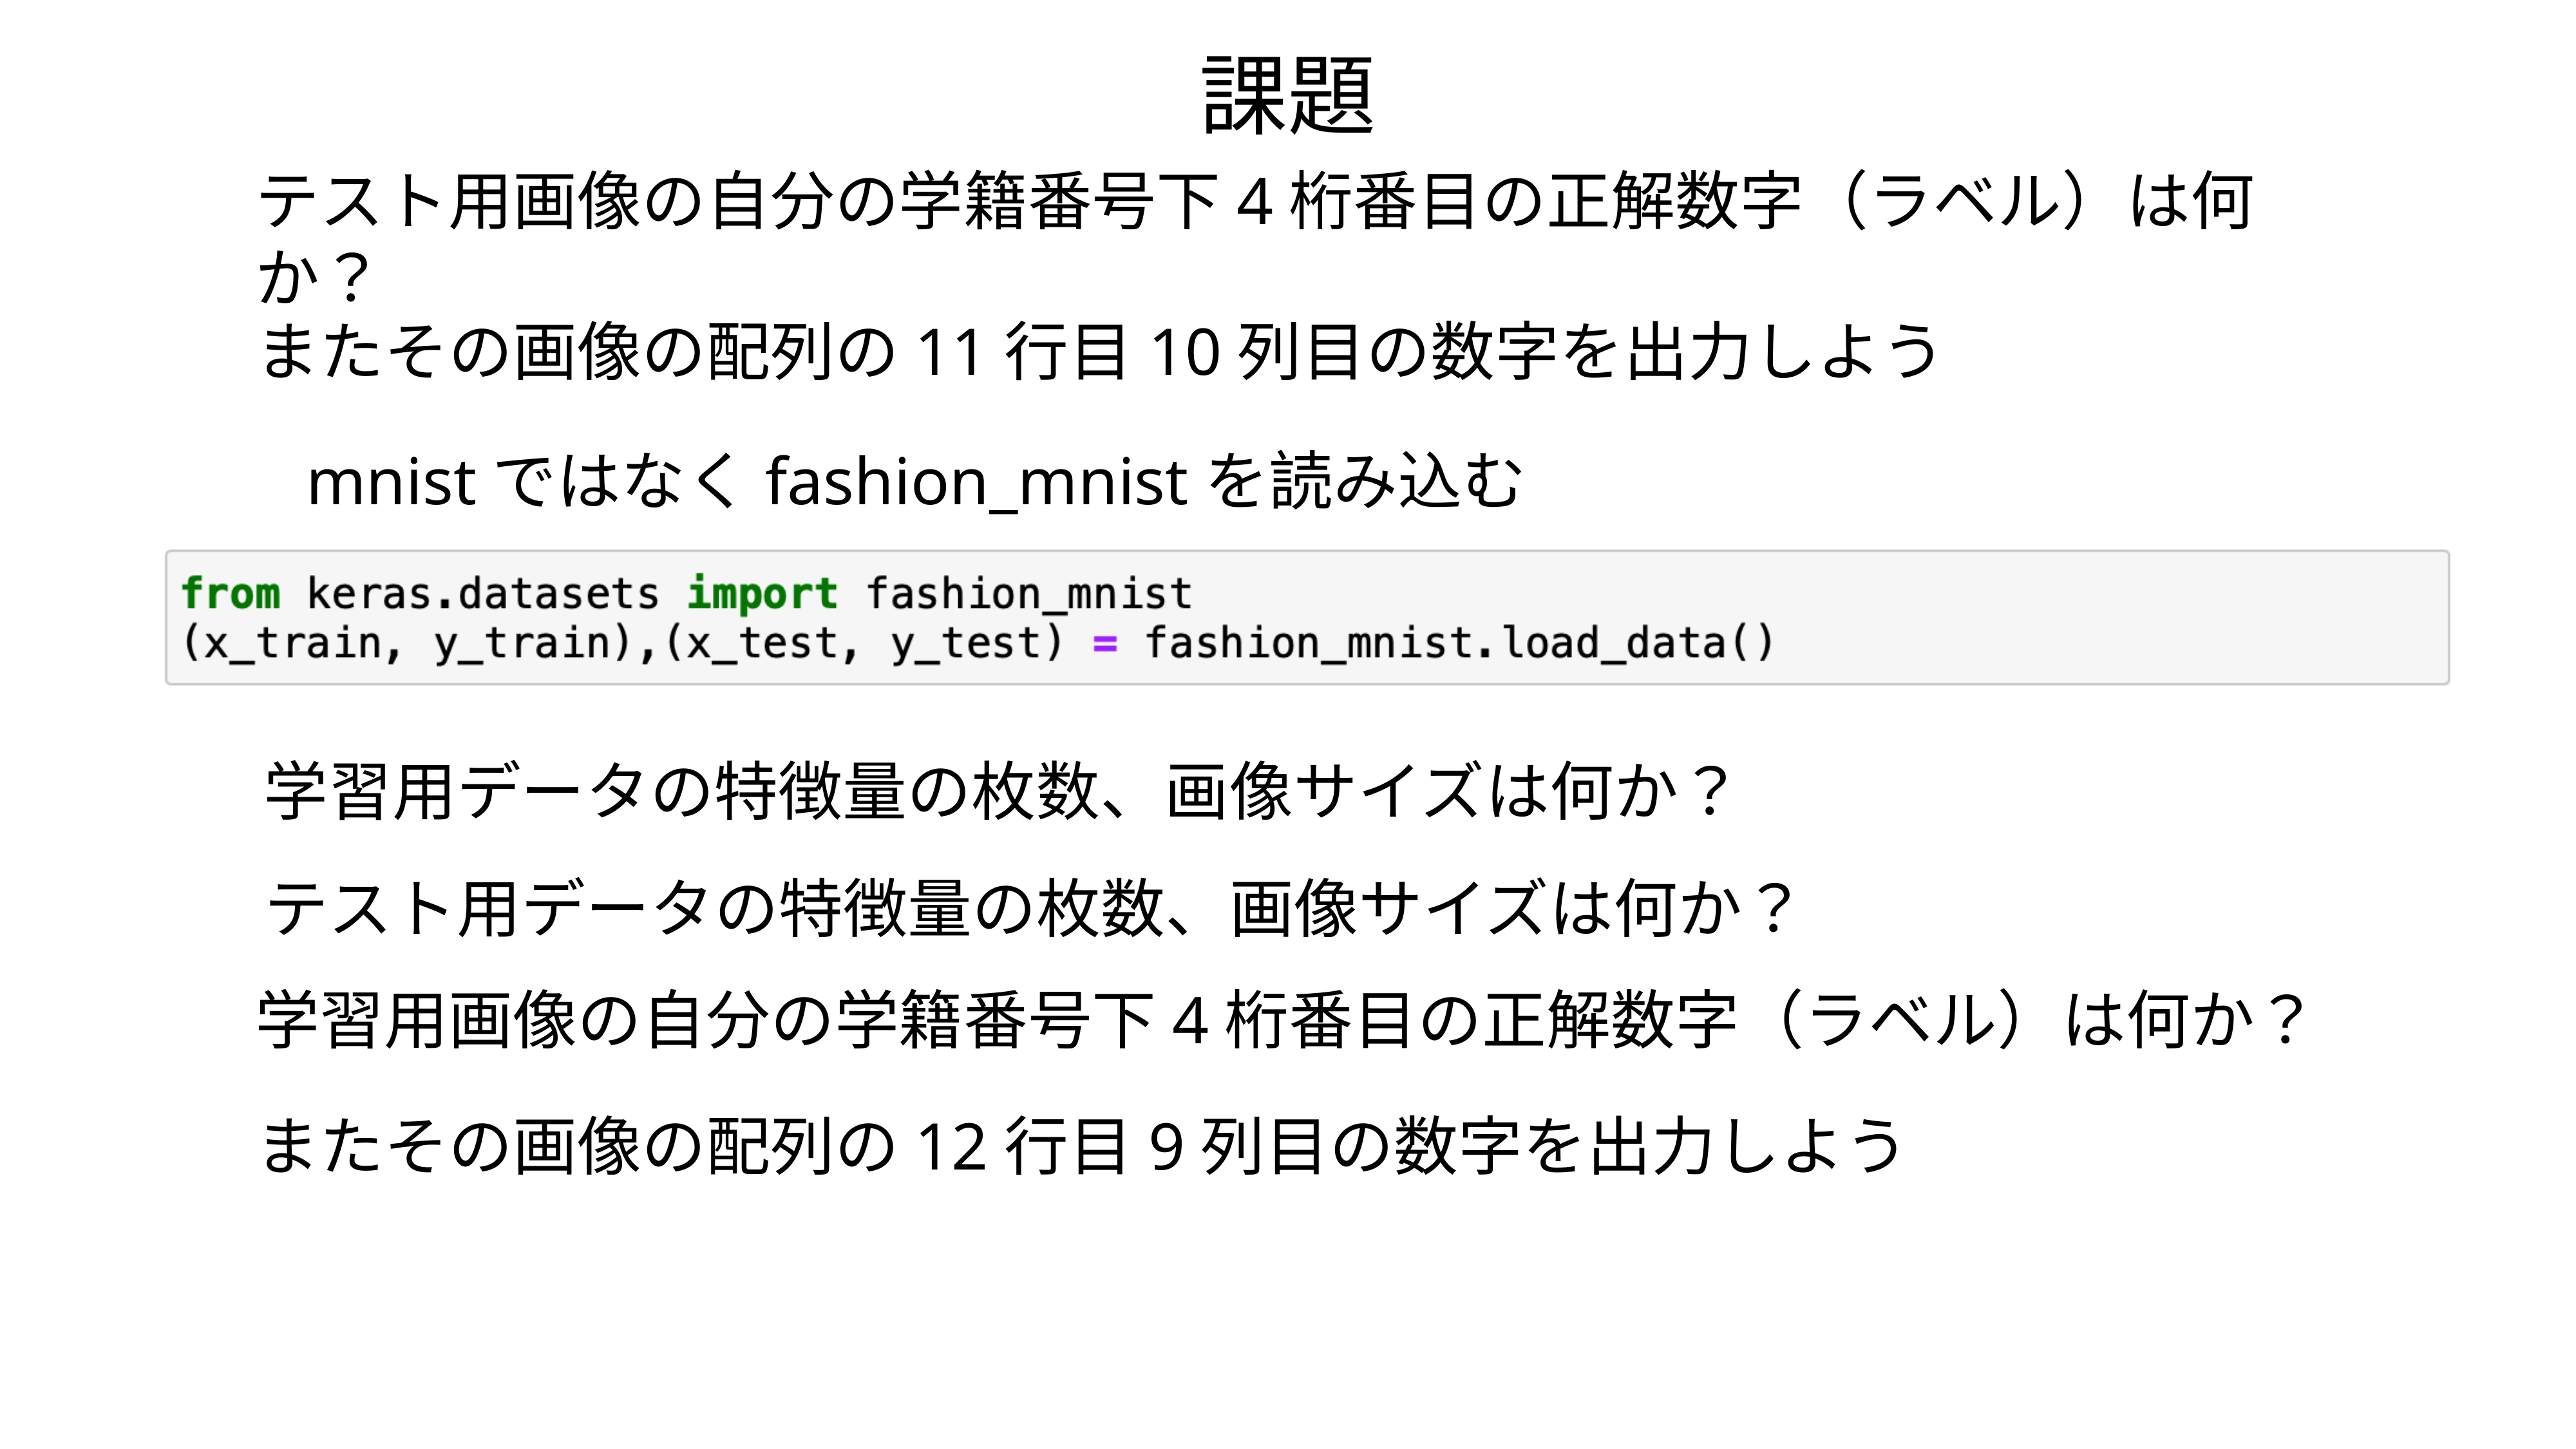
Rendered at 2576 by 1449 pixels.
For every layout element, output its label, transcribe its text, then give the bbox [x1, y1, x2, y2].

text_box 学習用データの特徴量の枚数、画像サイズは何か？ [258, 745, 1748, 833]
text_box またその画像の配列の11行目10列目の数字を出力しよう [250, 305, 2094, 393]
text_box またその画像の配列の12行目9列目の数字を出力しよう [250, 1099, 2094, 1188]
text_box mnistではなくfashion_mnistを読み込む [301, 435, 1532, 524]
text_box テスト用画像の自分の学籍番号下4桁番目の正解数字（ラベル）は何か？ [250, 155, 2380, 321]
picture [150, 535, 2465, 703]
text_box 学習用画像の自分の学籍番号下4桁番目の正解数字（ラベル）は何か？ [250, 973, 2380, 1062]
text_box テスト用データの特徴量の枚数、画像サイズは何か？ [258, 862, 1814, 951]
text_box 課題 [863, 33, 1713, 151]
